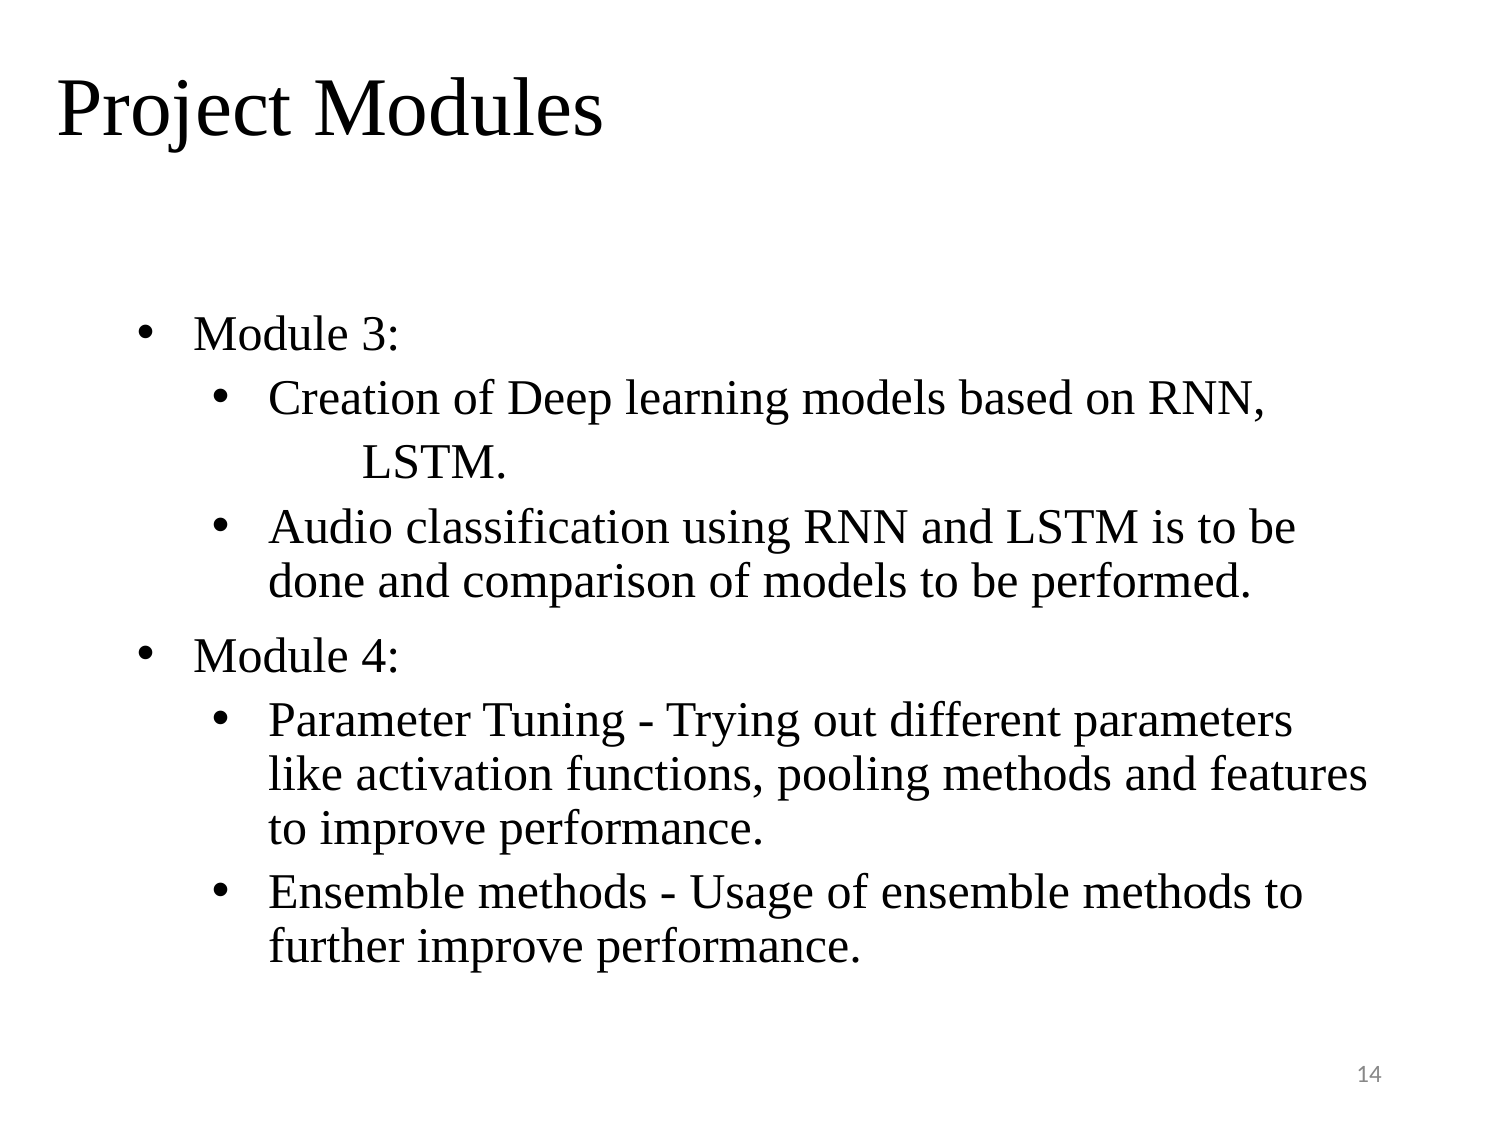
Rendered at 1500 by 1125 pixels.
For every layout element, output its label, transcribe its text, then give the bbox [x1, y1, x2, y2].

slide_number 14 [1059, 1042, 1397, 1103]
list Module 3: Creation of Deep learning models based on RNN, LSTM. Audio classification using RNN and LSTM is to be done and comparison of models to be performed. Module 4: Parameter Tuning - Trying out different parameters like activation functions, pooling methods and features to improve performance. Ensemble methods - Usage of ensemble methods to further improve performance. [103, 299, 1397, 1014]
title Project Modules [41, 0, 1336, 218]
